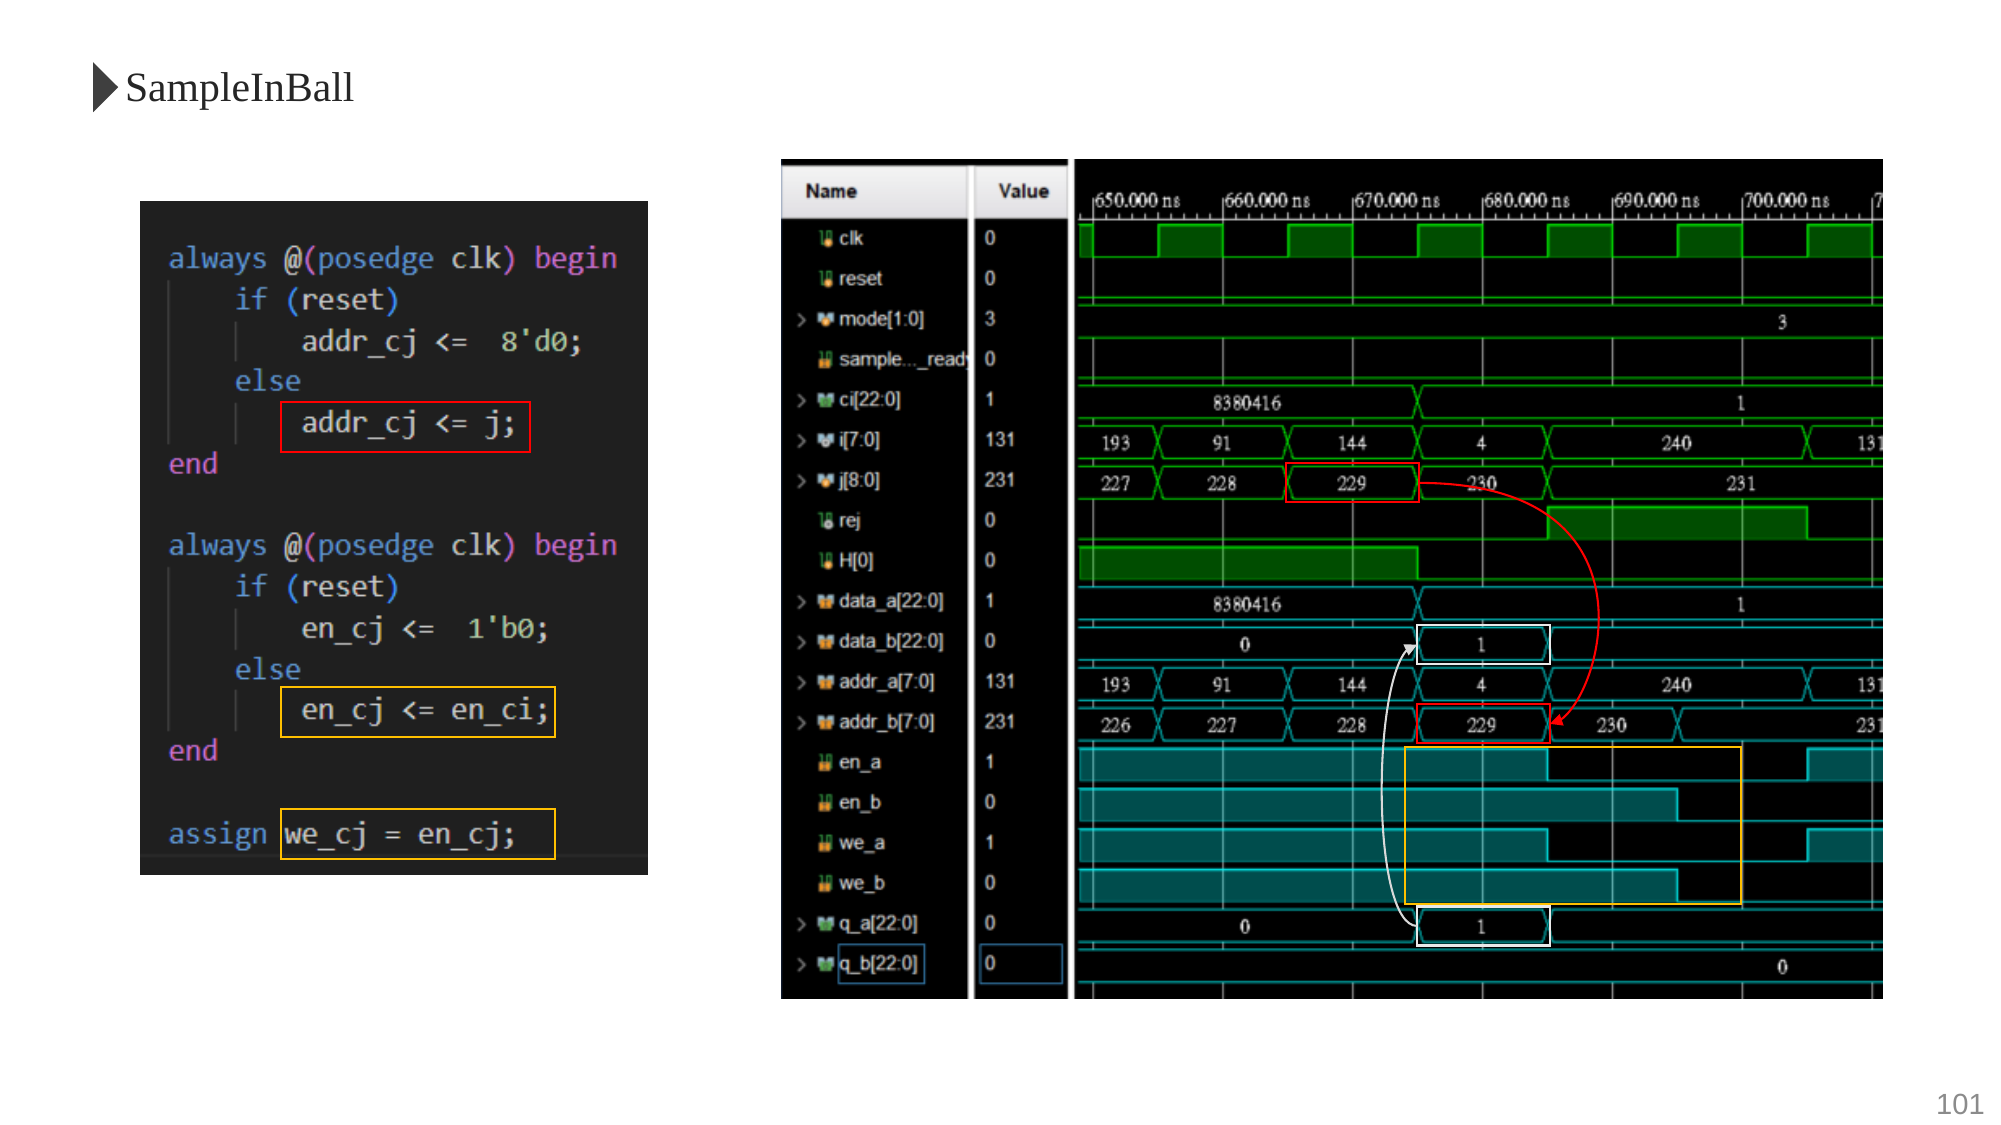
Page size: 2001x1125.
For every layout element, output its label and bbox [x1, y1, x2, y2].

picture [781, 159, 1883, 999]
slide_number [1550, 1072, 2000, 1125]
text_box [93, 52, 371, 118]
text_box [1417, 482, 1550, 926]
picture [140, 201, 648, 875]
